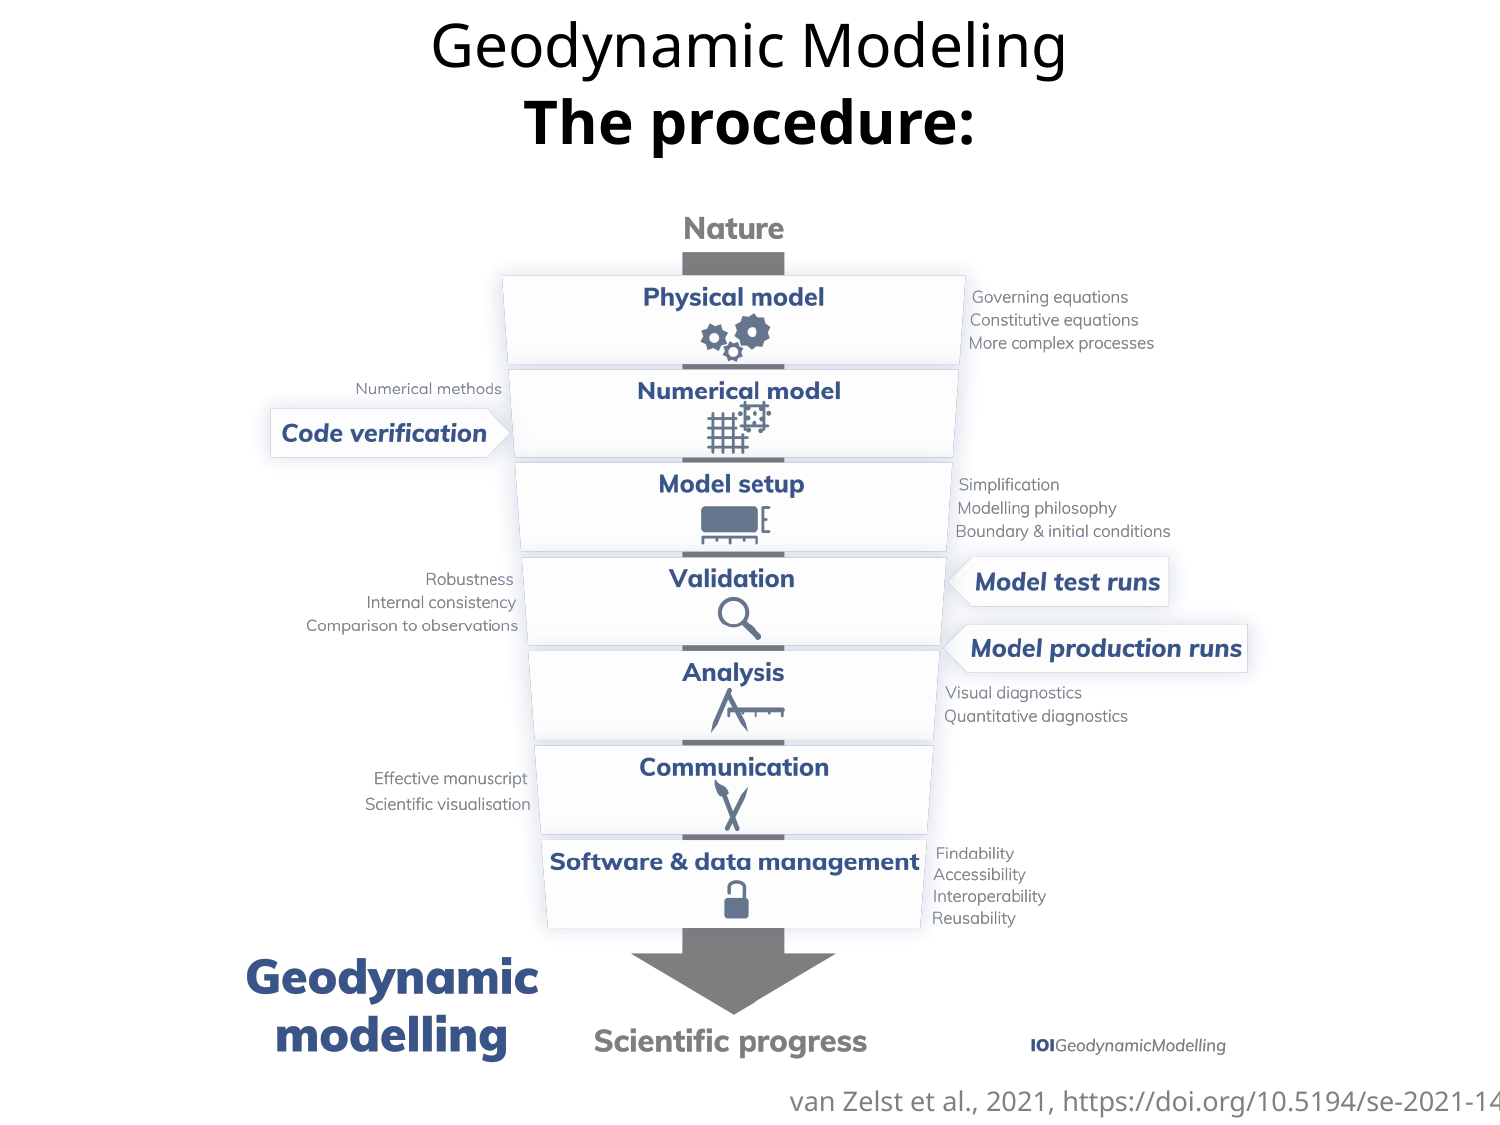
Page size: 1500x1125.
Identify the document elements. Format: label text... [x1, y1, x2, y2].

text_box van Zelst et al., 2021, https://doi.org/10.5194/se-2021-14 [404, 1076, 1500, 1125]
text_box Geodynamic Modeling [0, 0, 1500, 88]
text_box The procedure: [0, 88, 1500, 164]
picture [228, 158, 1284, 1093]
